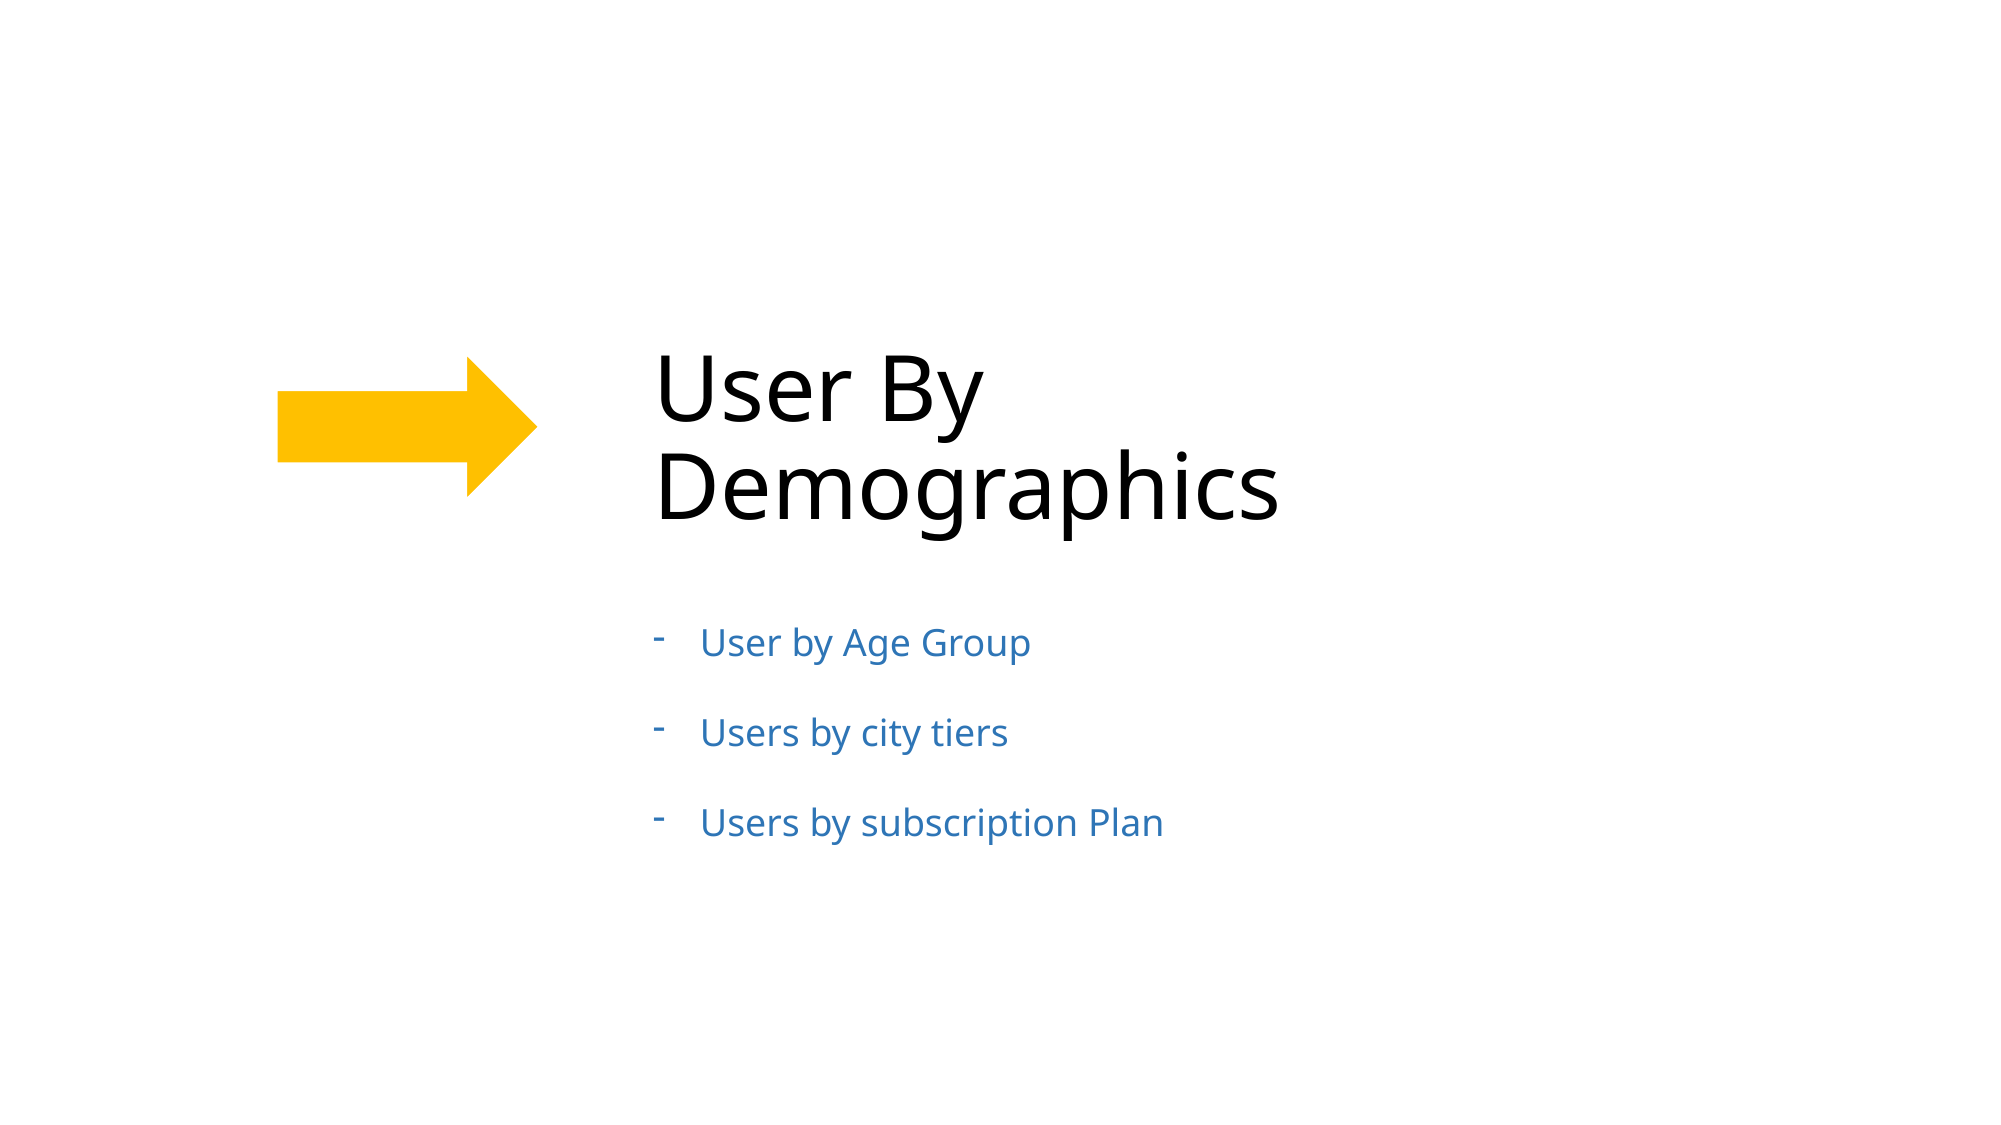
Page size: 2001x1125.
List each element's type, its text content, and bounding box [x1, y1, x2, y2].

text_box [274, 348, 543, 505]
text_box User by Age Group Users by city tiers Users by subscription Plan [638, 611, 1426, 852]
title User By Demographics [638, 270, 1308, 611]
